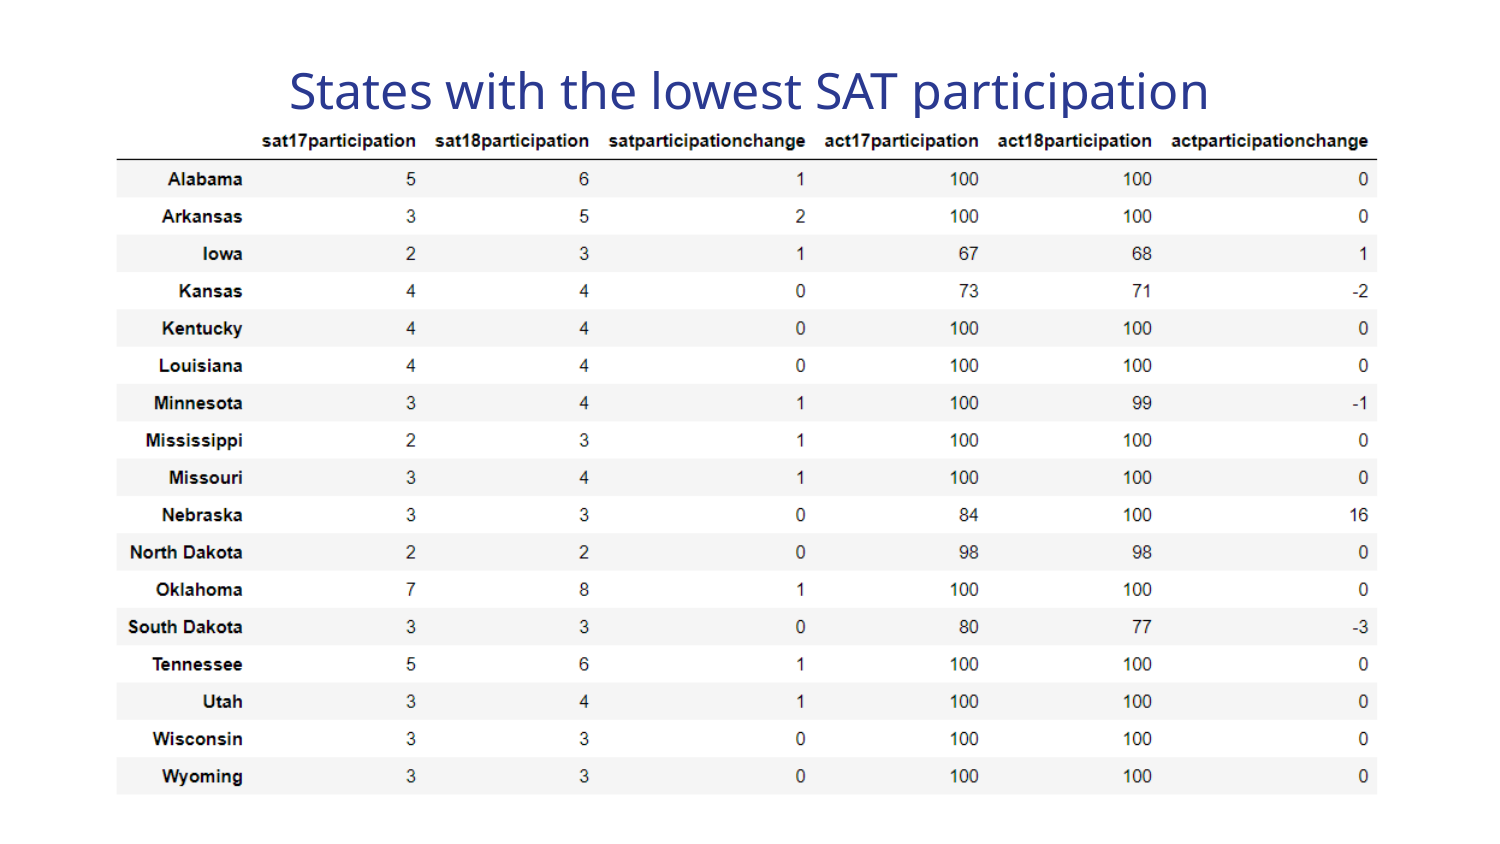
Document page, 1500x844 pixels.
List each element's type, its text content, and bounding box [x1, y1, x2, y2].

picture [112, 118, 1388, 797]
title States with the lowest SAT participation [200, 10, 1300, 117]
